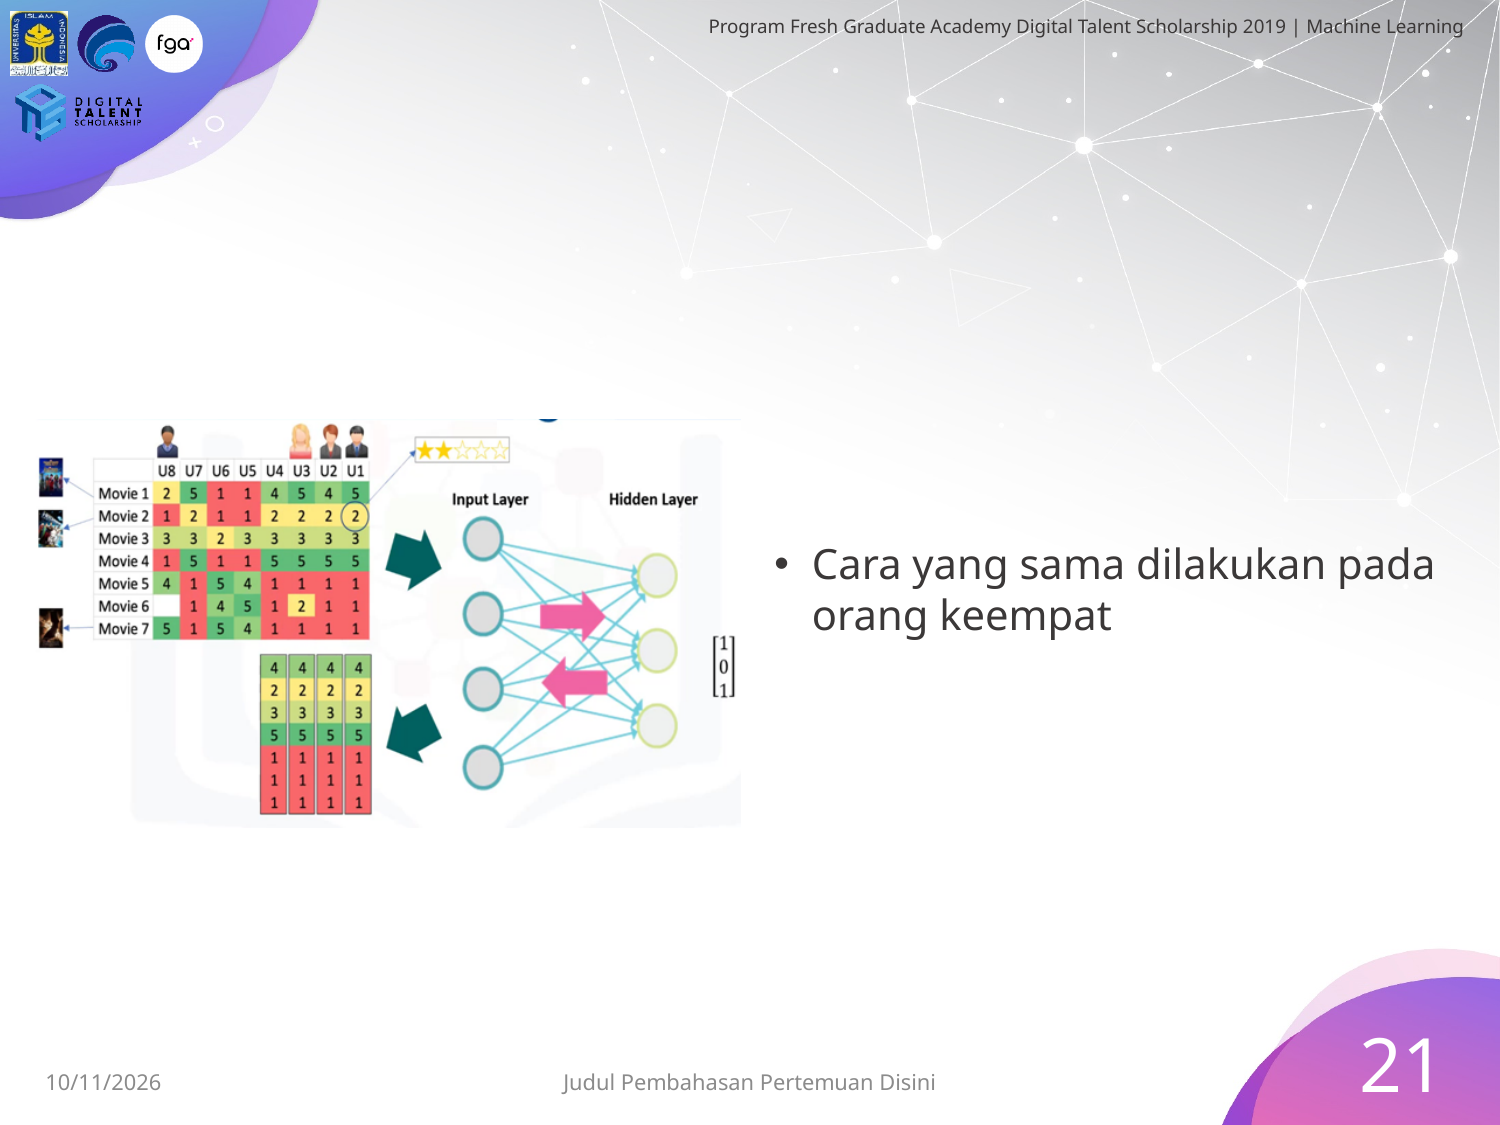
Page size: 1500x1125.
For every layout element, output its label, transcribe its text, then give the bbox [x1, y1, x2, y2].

footer Judul Pembahasan Pertemuan Disini [382, 1053, 1118, 1114]
slide_number 21 [1327, 1023, 1478, 1114]
picture [0, 0, 1500, 1125]
list Cara yang sama dilakukan pada orang keempat [759, 234, 1478, 1014]
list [30, 419, 741, 828]
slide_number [30, 1053, 272, 1114]
